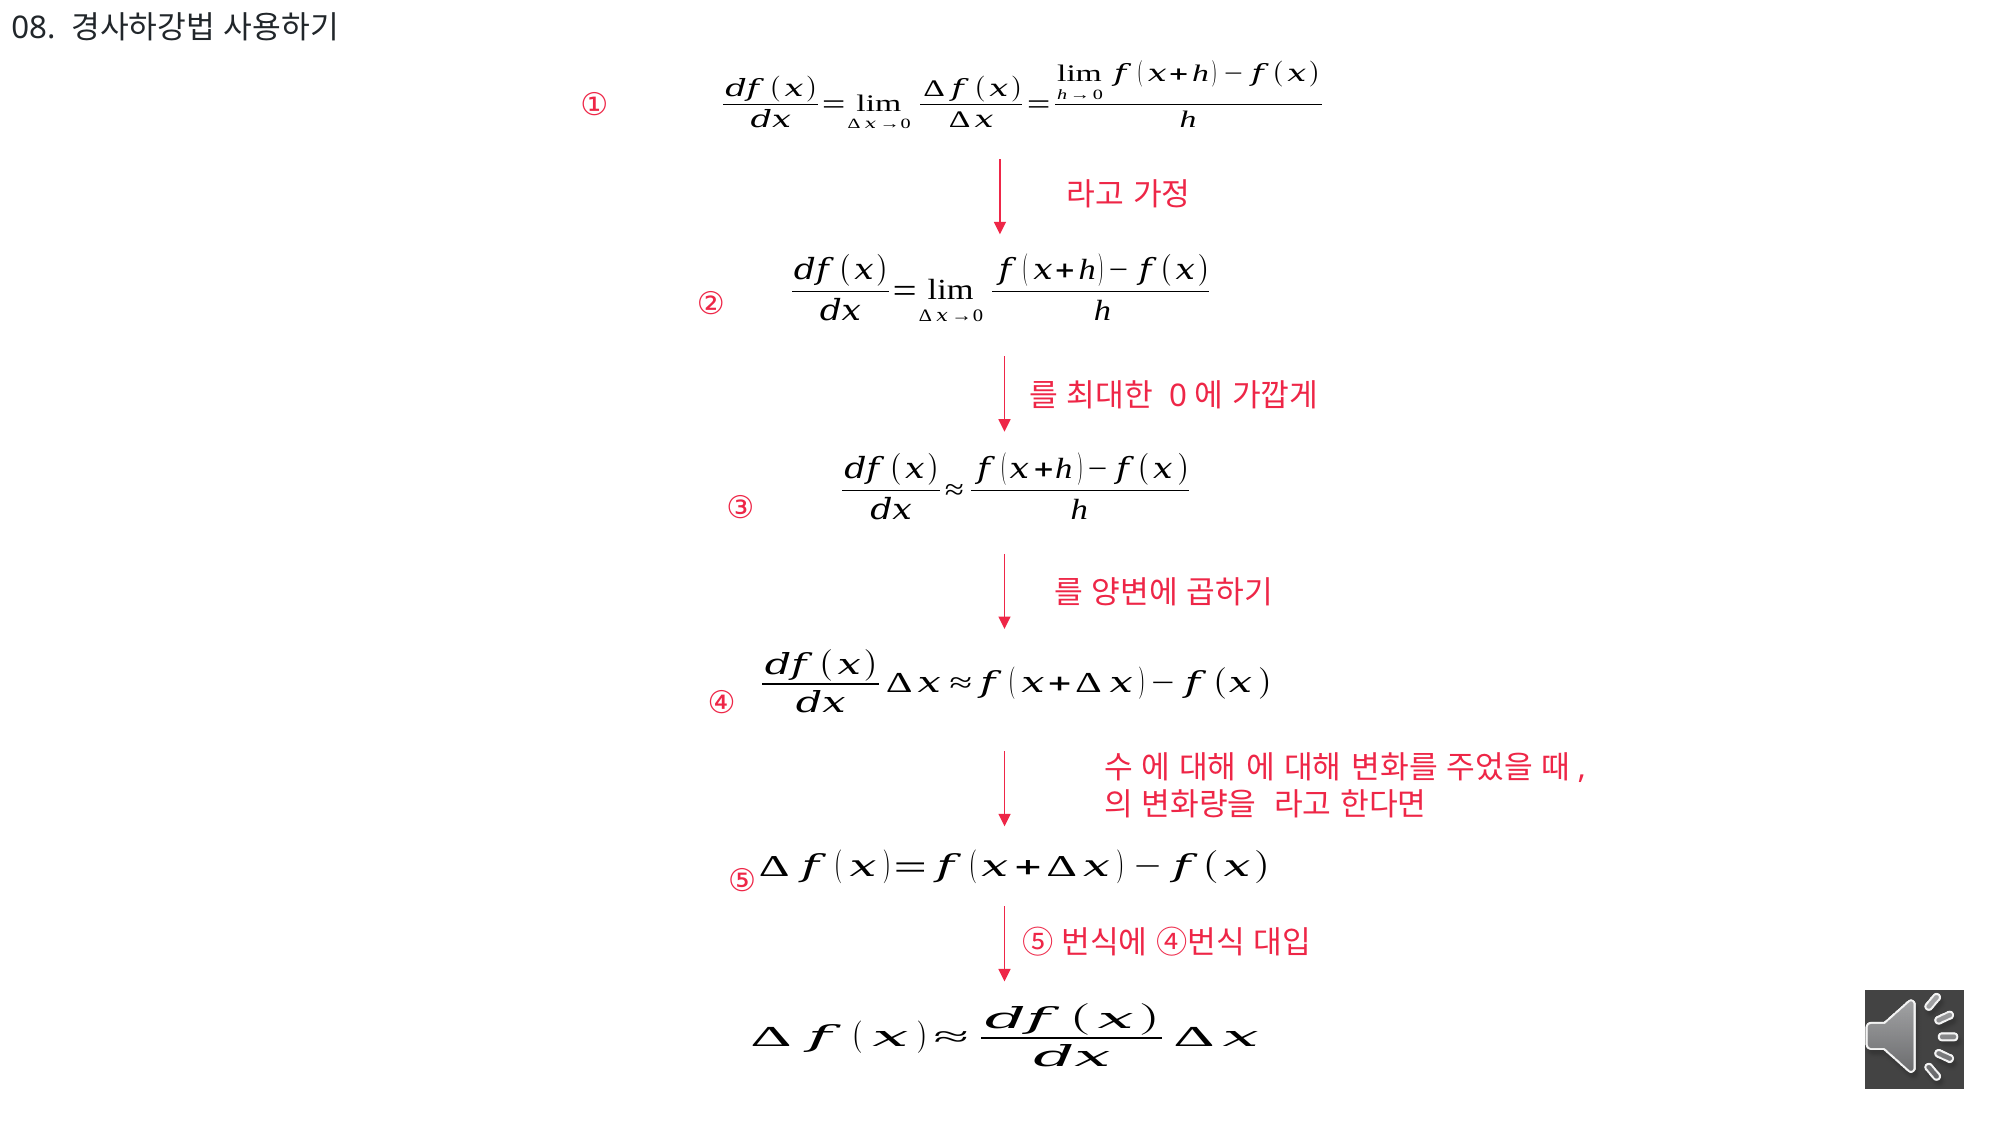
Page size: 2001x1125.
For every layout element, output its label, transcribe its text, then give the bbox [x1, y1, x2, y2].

text_box ④ [692, 675, 751, 728]
text_box ⑤ [713, 853, 772, 906]
text_box ① [565, 76, 624, 130]
text_box ③ [711, 479, 770, 532]
text_box 08. 경사하강법 사용하기 [0, 0, 354, 53]
text_box ② [682, 276, 740, 329]
text_box ⑤번식에 ④번식 대입 [1007, 914, 1335, 967]
picture [1864, 989, 1965, 1090]
